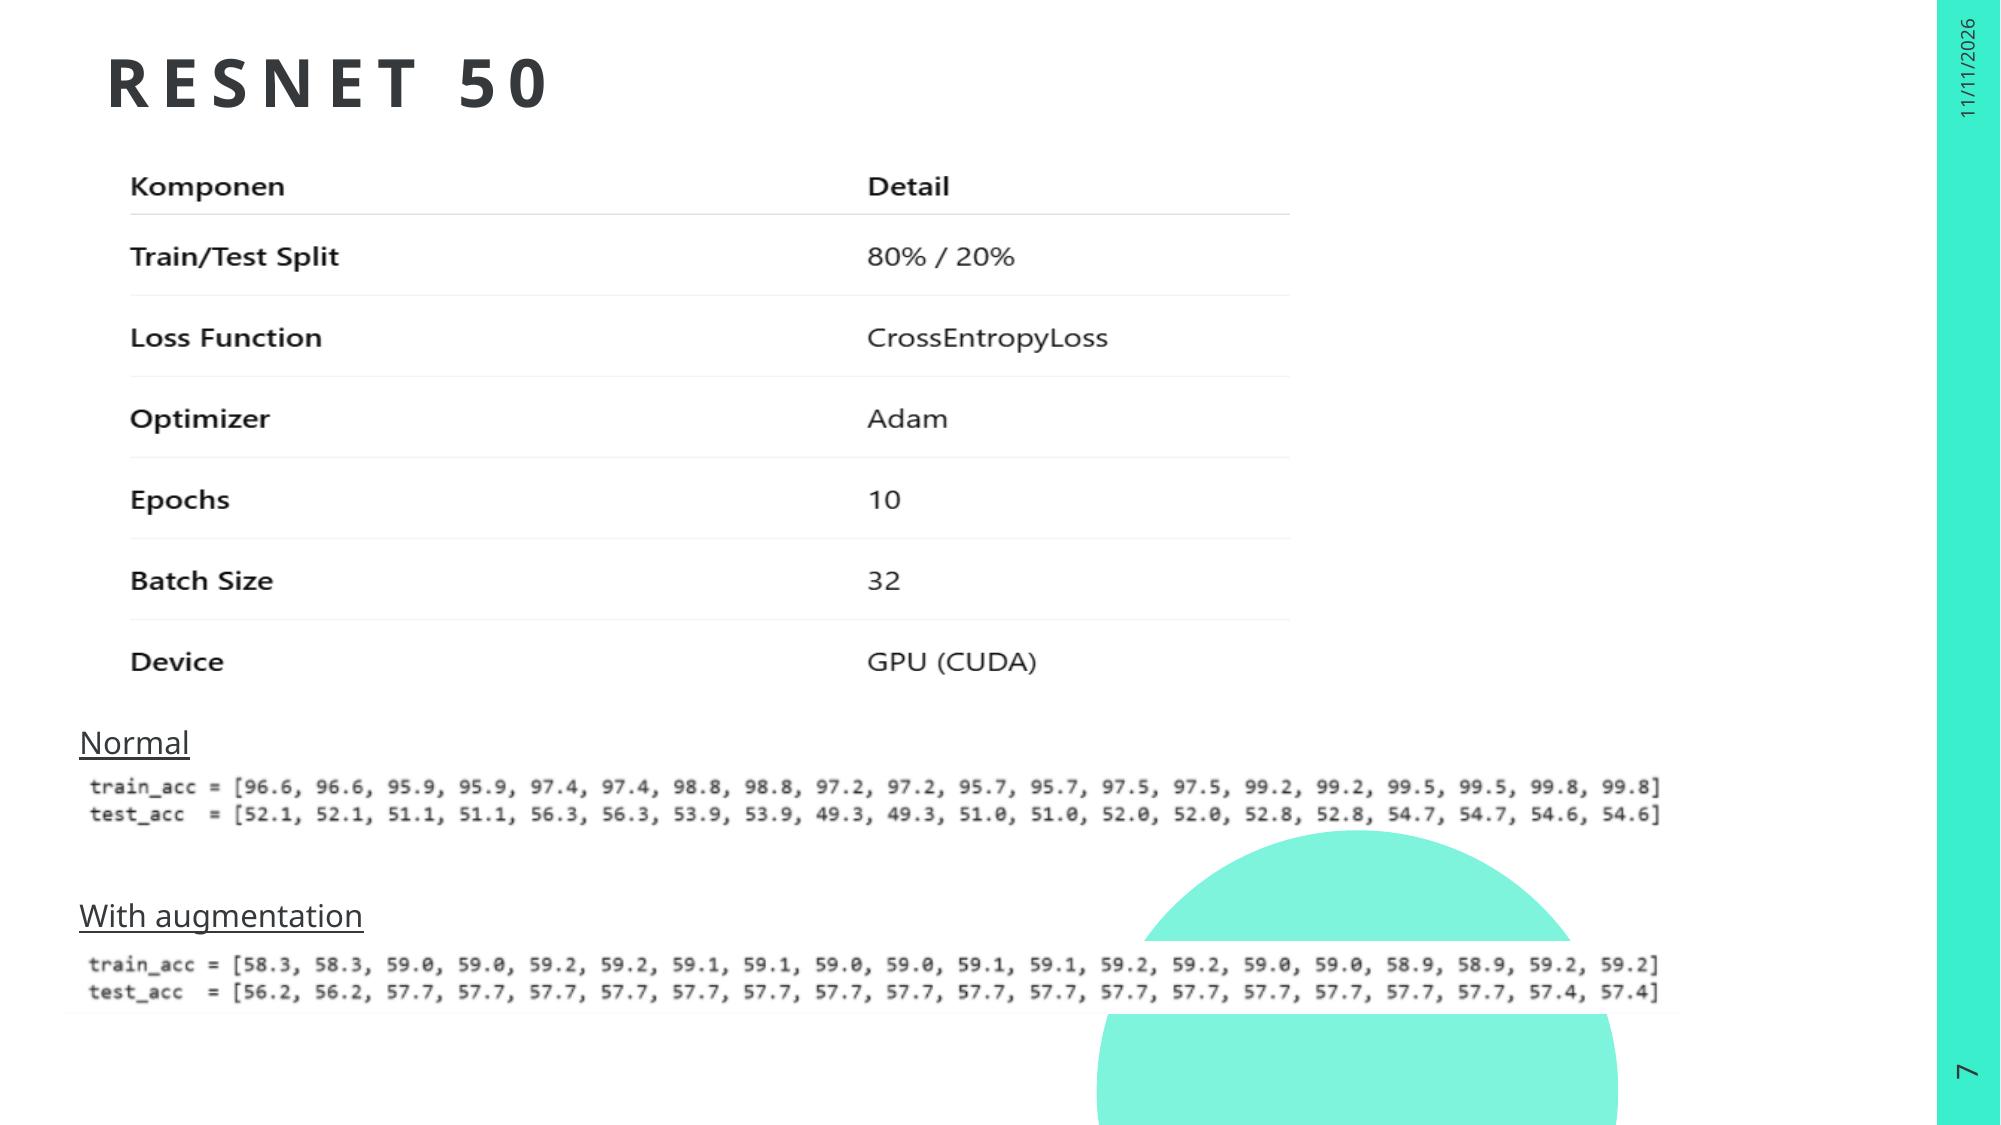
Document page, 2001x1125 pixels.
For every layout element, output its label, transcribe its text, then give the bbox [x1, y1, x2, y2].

picture [64, 768, 1689, 830]
text_box Normal [64, 715, 221, 768]
picture [89, 146, 1290, 717]
slide_number 7 [1937, 1019, 2000, 1125]
text_box With augmentation [64, 889, 504, 941]
picture [64, 941, 1682, 1014]
text_box Resnet 50 [89, 32, 1168, 123]
text_box [1095, 1014, 1620, 1125]
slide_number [1937, 0, 2000, 139]
text_box [1142, 830, 1573, 941]
